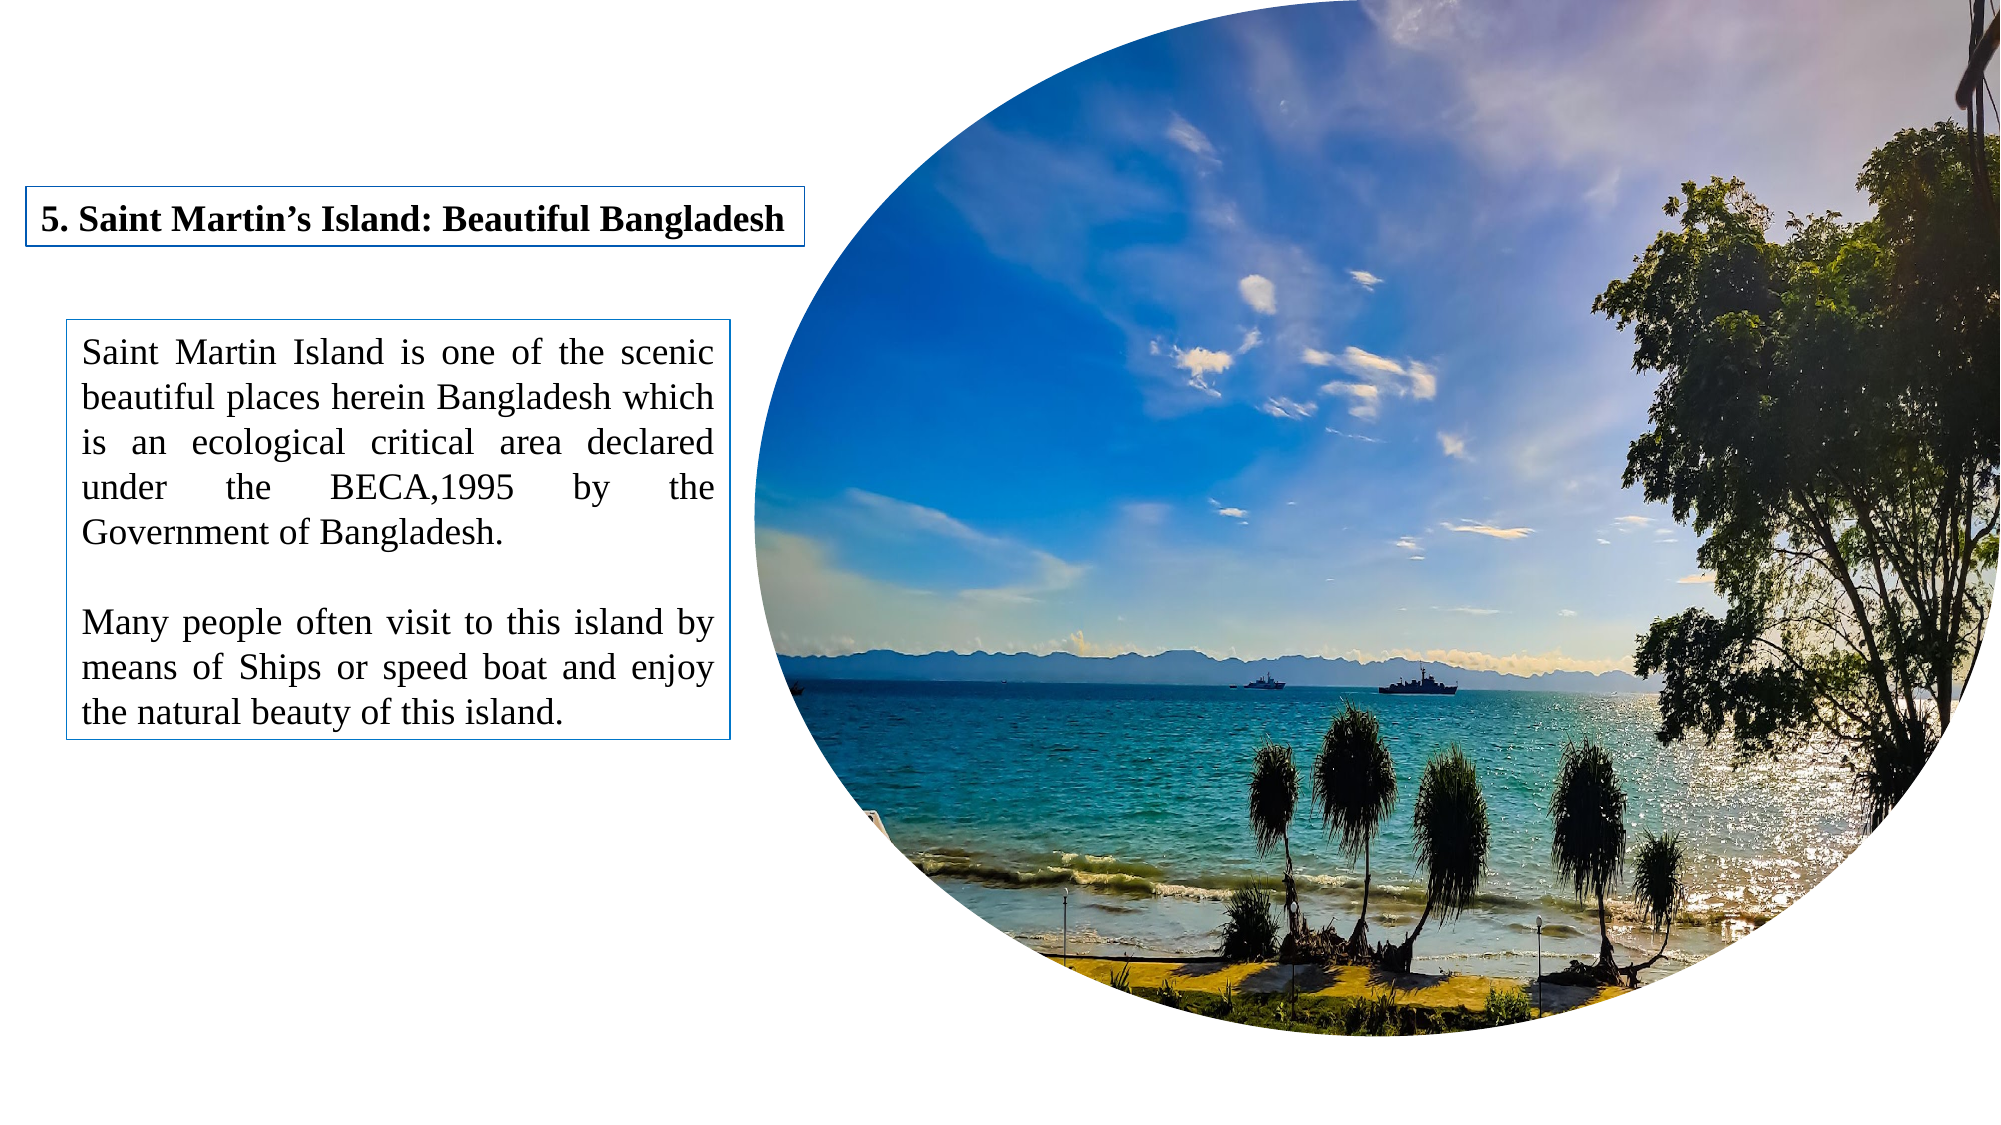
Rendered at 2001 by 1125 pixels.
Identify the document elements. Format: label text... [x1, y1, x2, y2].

text_box Saint Martin Island is one of the scenic beautiful places herein Bangladesh which is an ecological critical area declared under the BECA,1995 by the Government of Bangladesh. Many people often visit to this island by means of Ships or speed boat and enjoy the natural beauty of this island. [66, 319, 731, 740]
text_box 5. Saint Martin’s Island: Beautiful Bangladesh [25, 186, 748, 247]
picture [754, 0, 2000, 1037]
